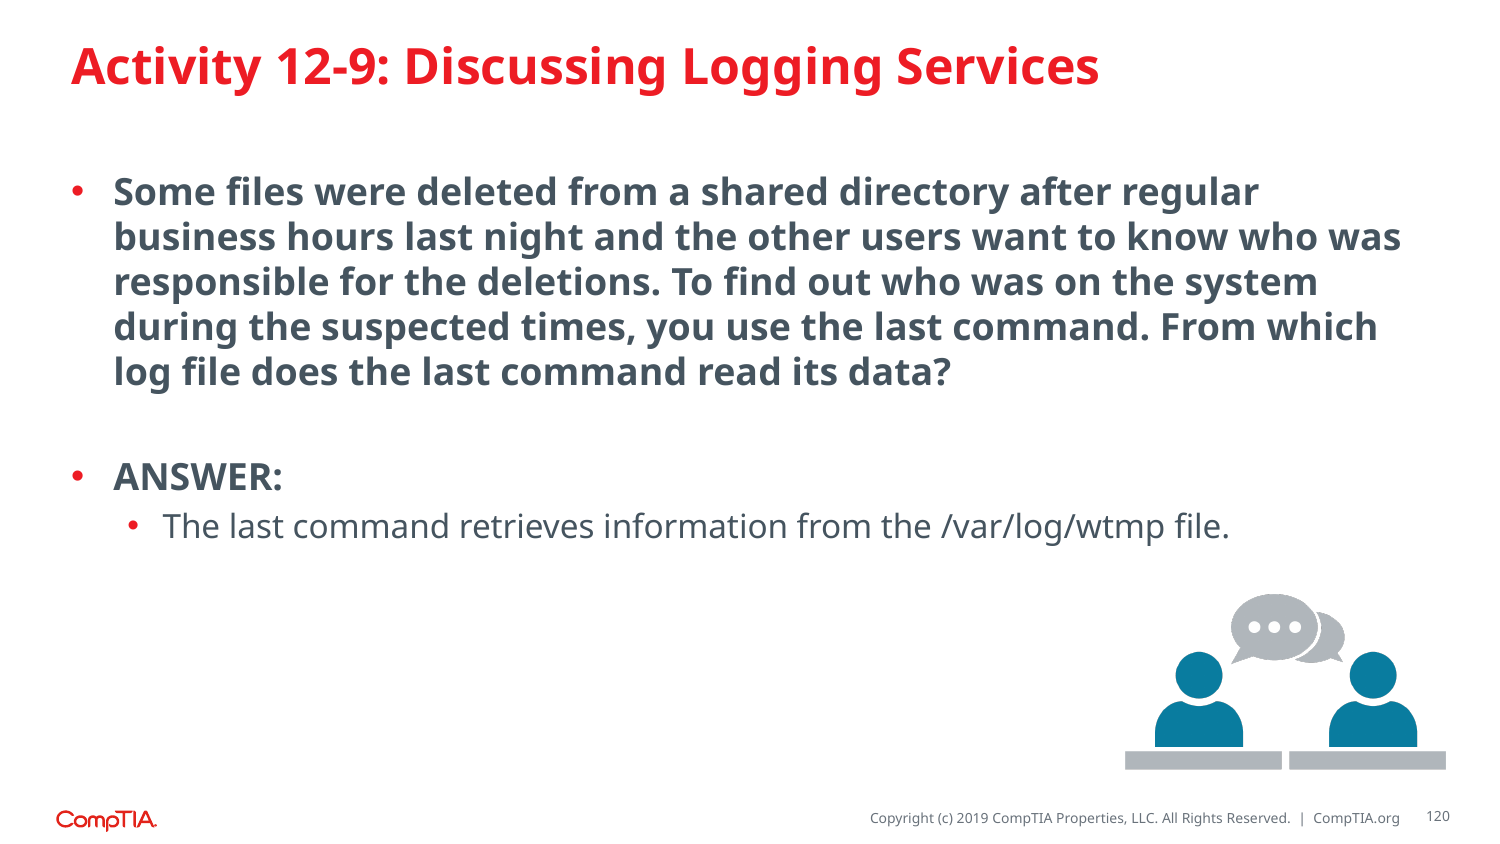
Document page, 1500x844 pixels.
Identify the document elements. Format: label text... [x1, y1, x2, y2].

title Activity 12-9: Discussing Logging Services [56, 12, 1350, 117]
list Some files were deleted from a shared directory after regular business hours last night and the other users want to know who was responsible for the deletions. To find out who was on the system during the suspected times, you use the last command. From which log file does the last command read its data? ANSWER: The last command retrieves information from the /var/log/wtmp file. [56, 160, 1444, 768]
picture [1124, 593, 1446, 770]
slide_number 120 [1407, 800, 1450, 835]
